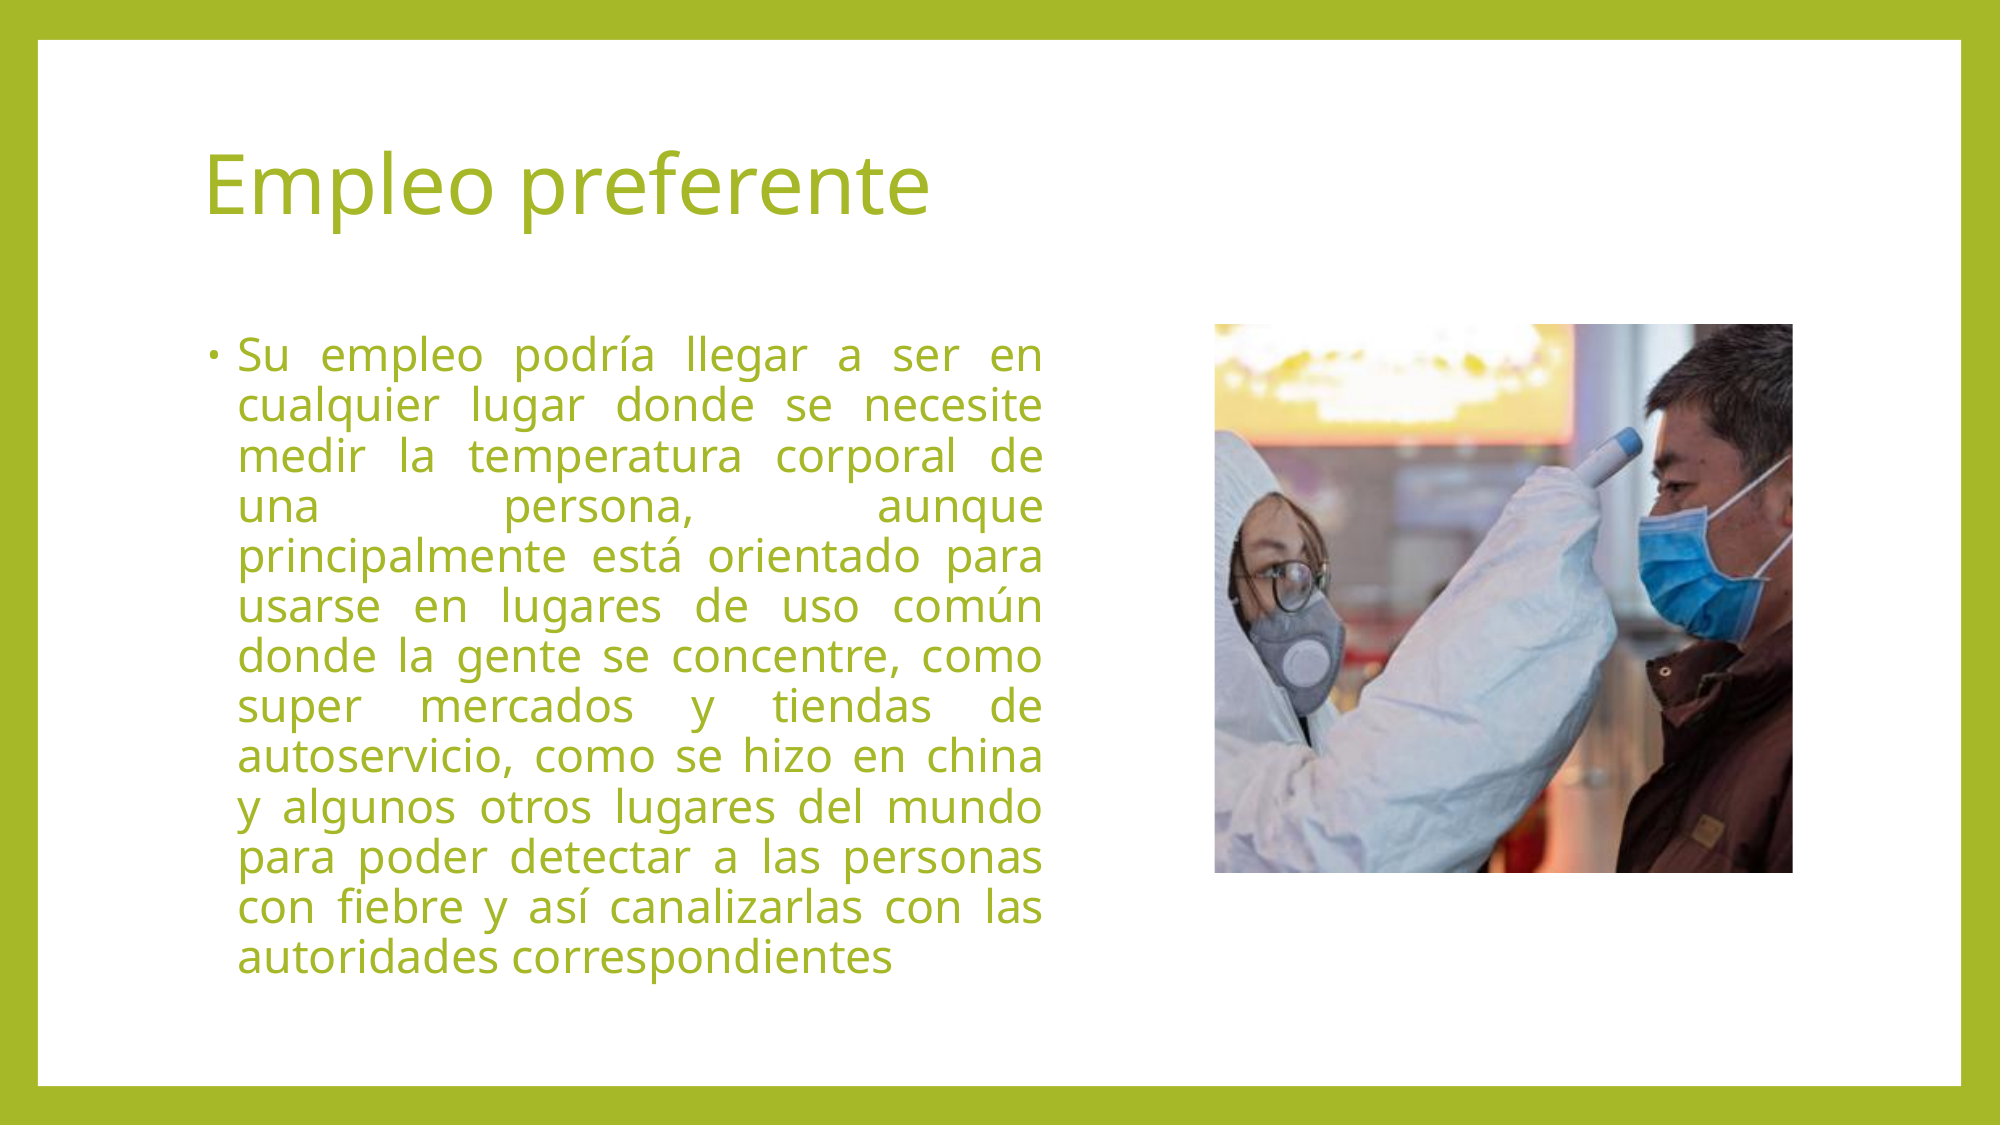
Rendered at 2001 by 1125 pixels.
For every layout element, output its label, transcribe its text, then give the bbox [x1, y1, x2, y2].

title Empleo preferente [187, 69, 1041, 306]
list Su empleo podría llegar a ser en cualquier lugar donde se necesite medir la temperatura corporal de una persona, aunque principalmente está orientado para usarse en lugares de uso común donde la gente se concentre, como super mercados y tiendas de autoservicio, como se hizo en china y algunos otros lugares del mundo para poder detectar a las personas con fiebre y así canalizarlas con las autoridades correspondientes [187, 324, 1060, 1000]
picture [1214, 323, 1794, 873]
